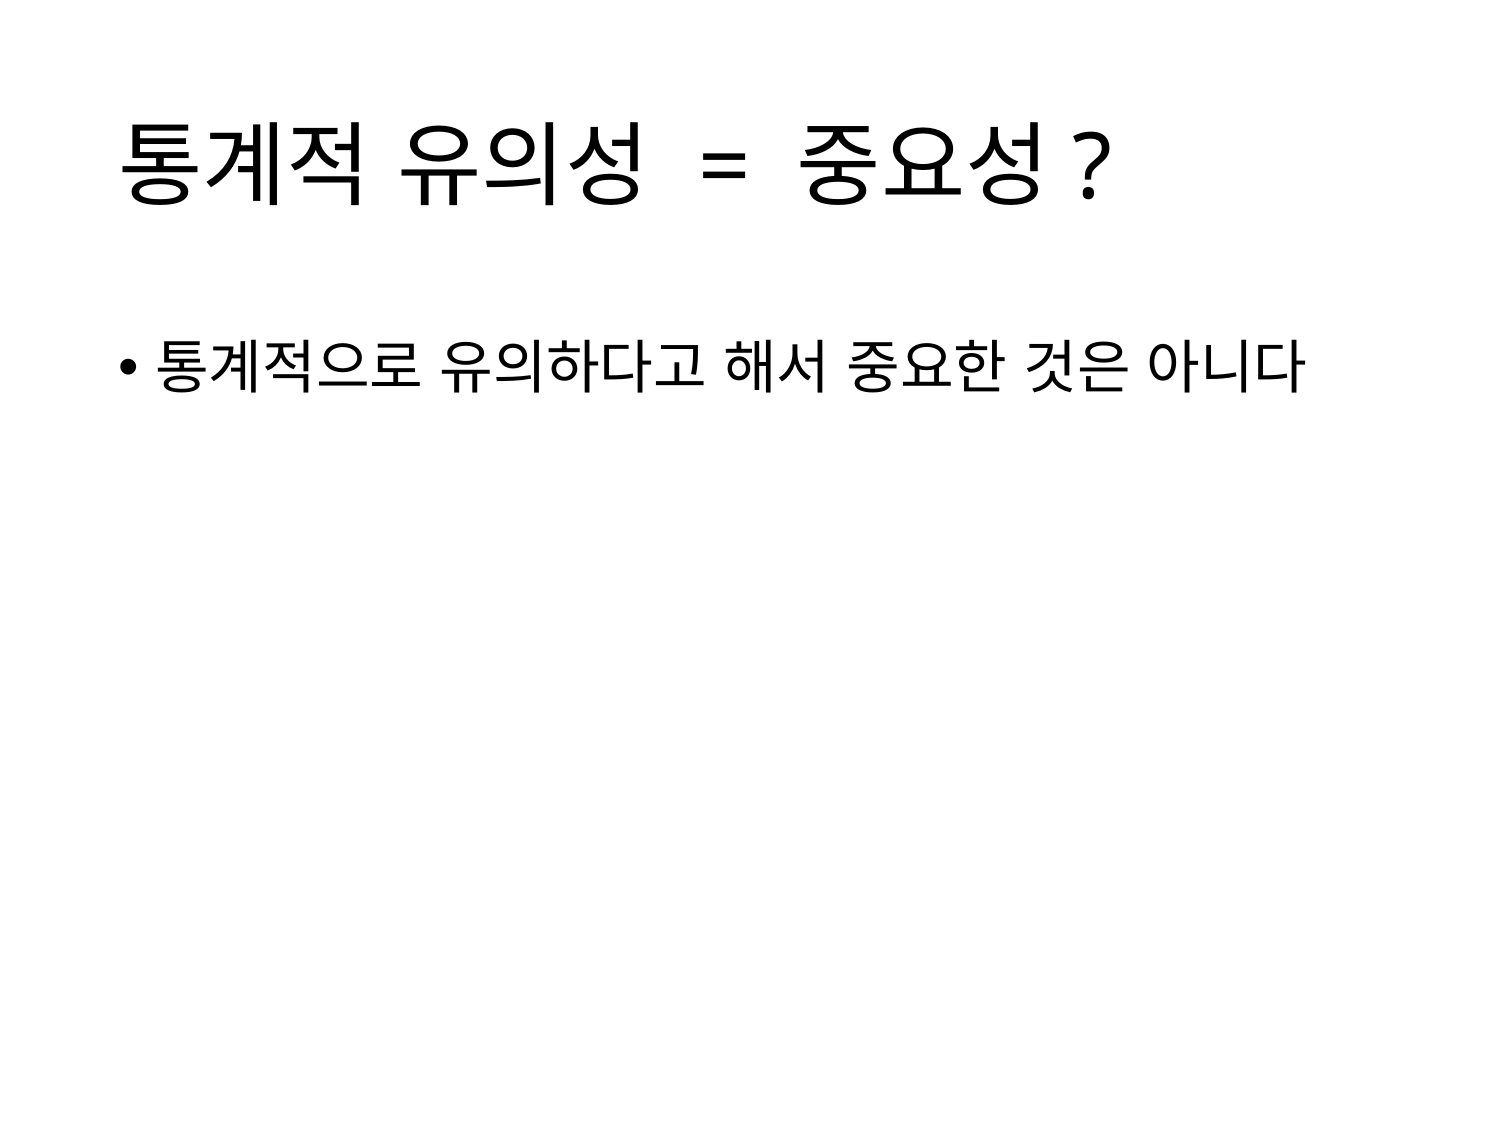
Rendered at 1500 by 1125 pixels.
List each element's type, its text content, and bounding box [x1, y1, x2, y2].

list 통계적으로 유의하다고 해서 중요한 것은 아니다 [103, 330, 1397, 1014]
title 통계적 유의성 = 중요성? [103, 59, 1397, 278]
